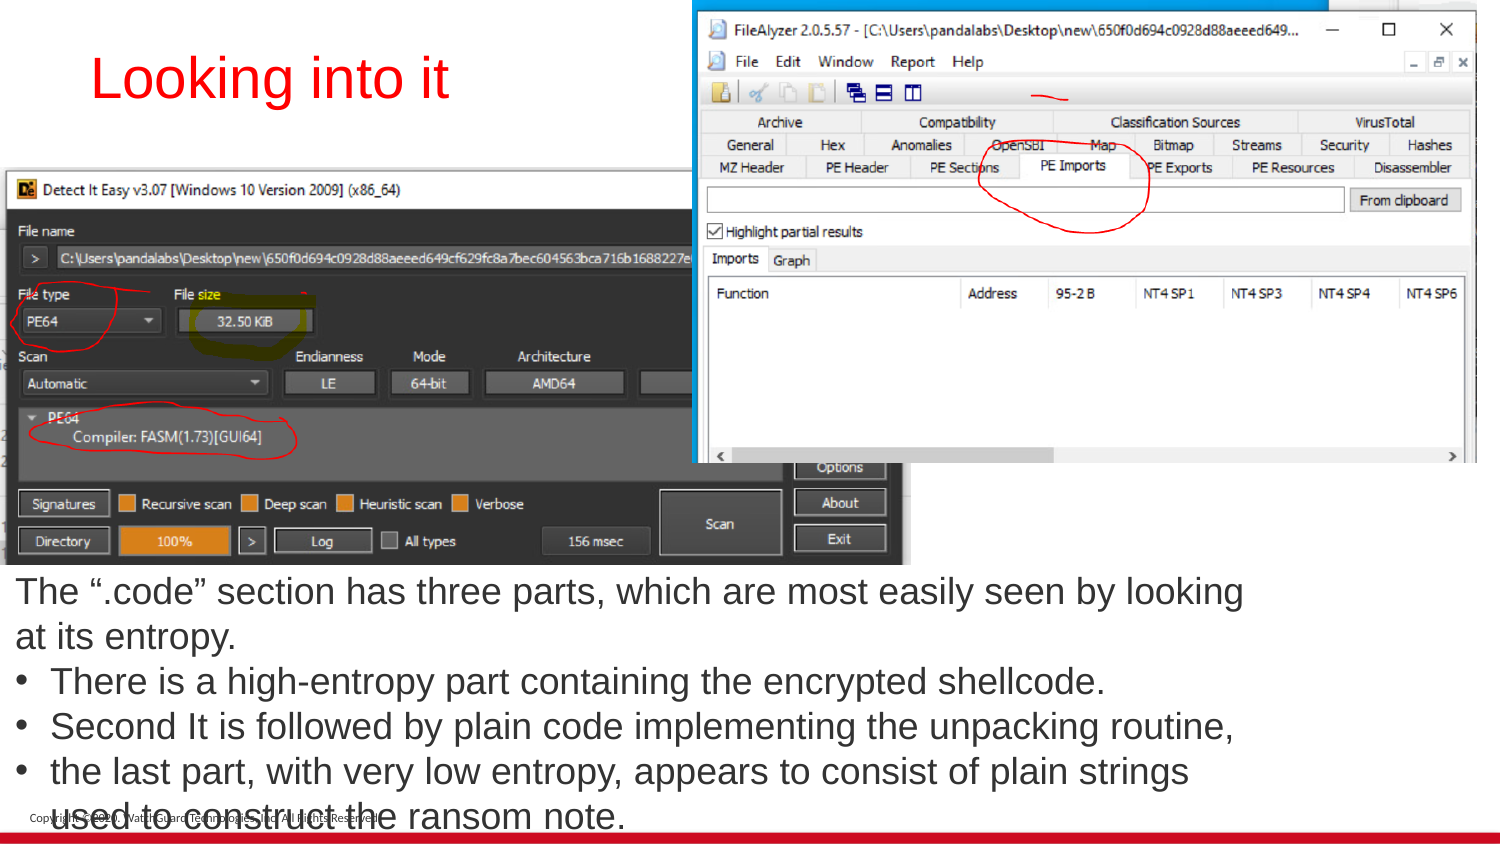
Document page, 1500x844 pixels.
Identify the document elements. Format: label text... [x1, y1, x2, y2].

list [0, 167, 912, 565]
text_box The “.code” section has three parts, which are most easily seen by looking at its entropy. There is a high-entropy part containing the encrypted shellcode. Second It is followed by plain code implementing the unpacking routine, the last part, with very low entropy, appears to consist of plain strings used to construct the ransom note. [0, 559, 1294, 844]
title Looking into it [75, 33, 686, 117]
picture [698, 0, 1478, 463]
